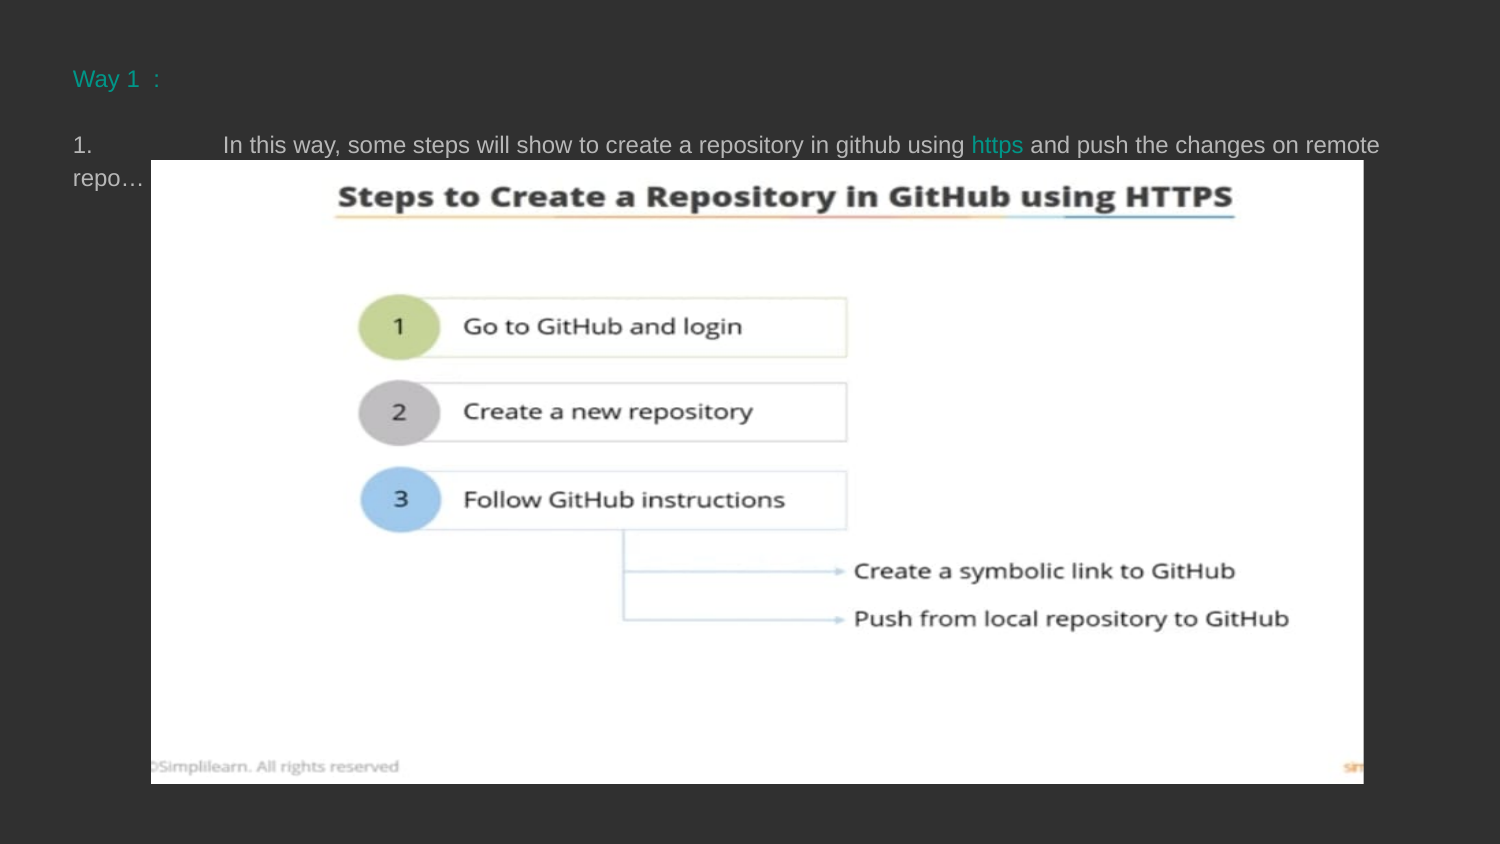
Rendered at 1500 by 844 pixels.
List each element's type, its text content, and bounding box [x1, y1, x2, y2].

picture [150, 160, 1364, 784]
list Way 1 : 1. In this way, some steps will show to create a repository in github using https and push the changes on remote repo… [57, 43, 1458, 800]
